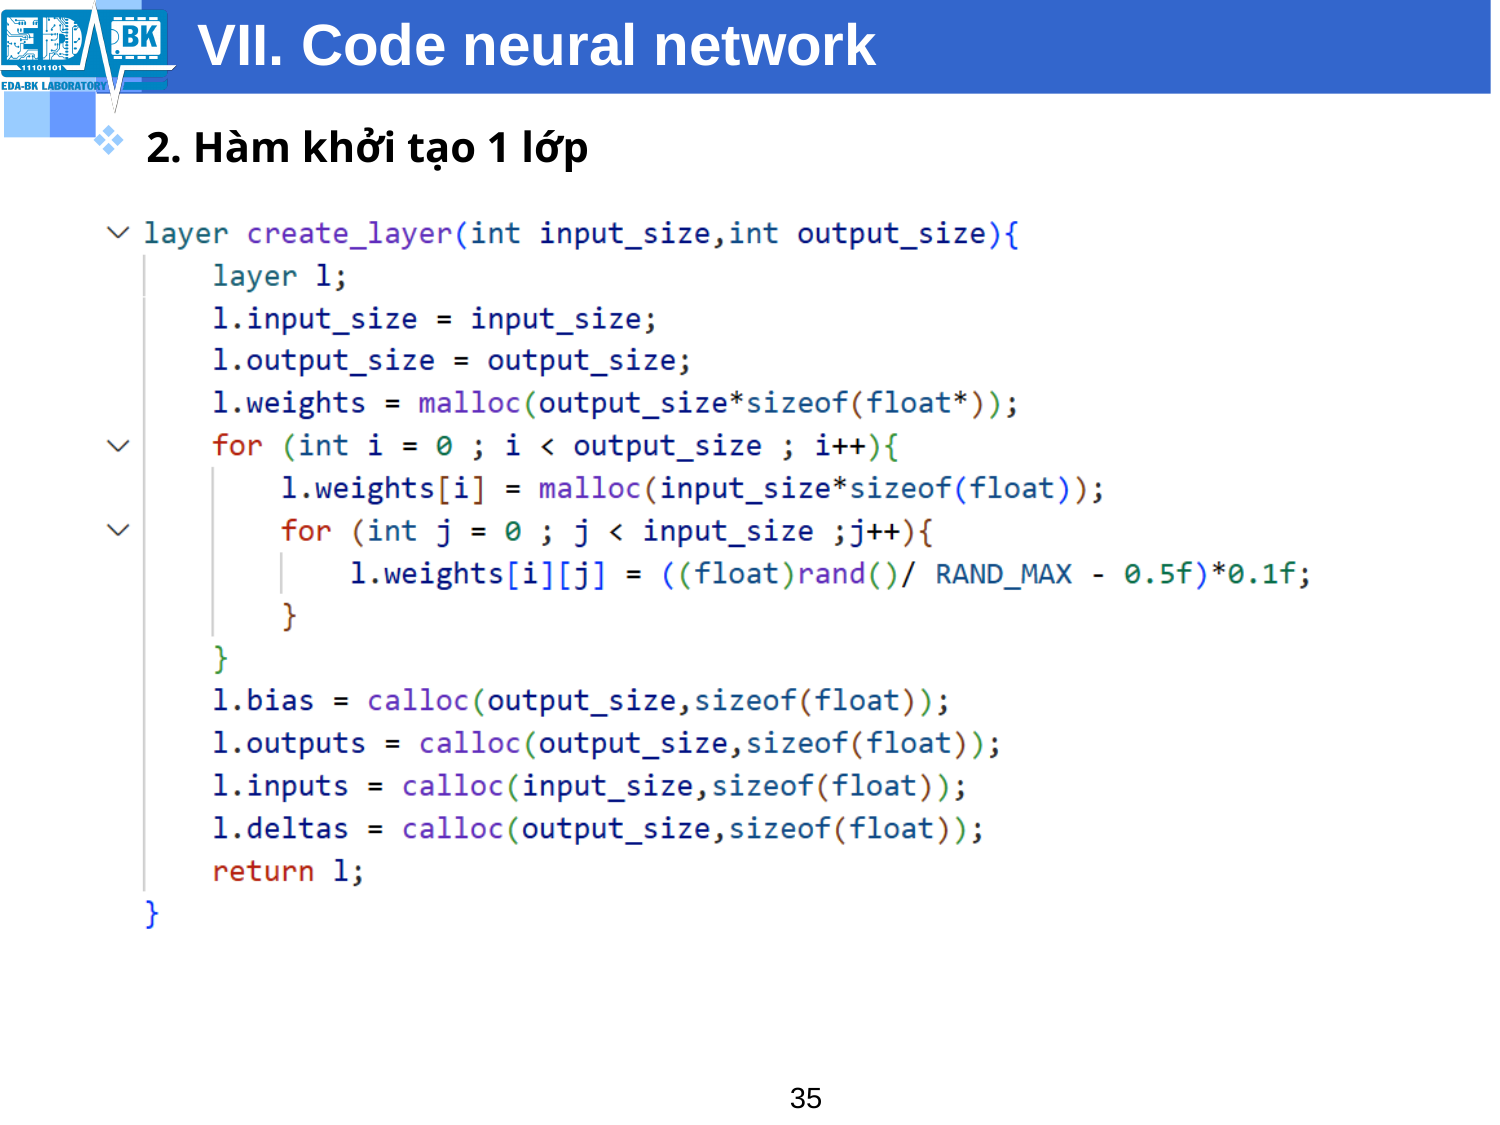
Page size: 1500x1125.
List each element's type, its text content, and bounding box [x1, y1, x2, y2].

title VII. Code neural network [182, 10, 1396, 74]
picture [103, 198, 1324, 951]
list 2. Hàm khởi tạo 1 lớp [75, 113, 1425, 1063]
picture [0, 0, 177, 120]
slide_number 35 [487, 1072, 838, 1125]
